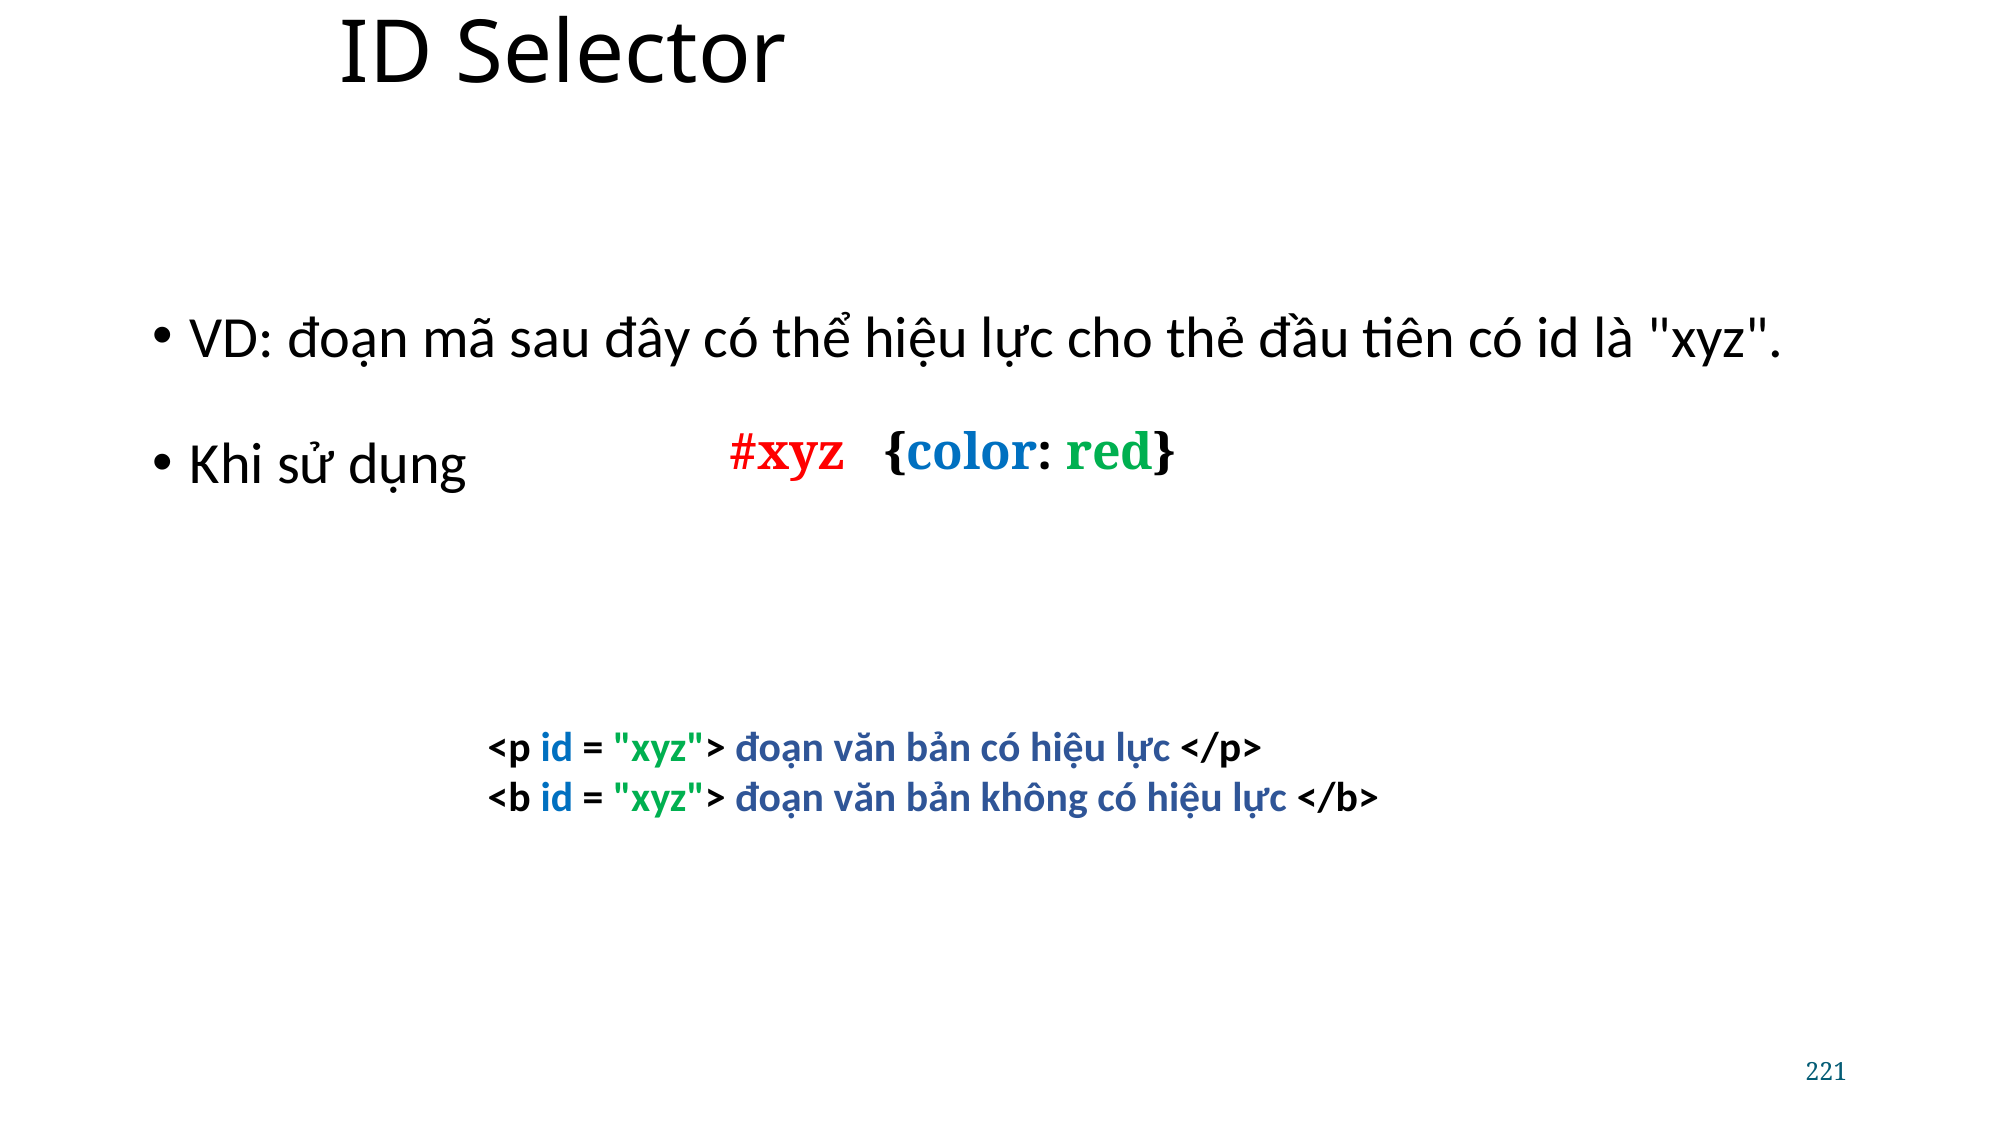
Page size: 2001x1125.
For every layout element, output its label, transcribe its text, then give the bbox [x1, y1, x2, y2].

title ID Selector [324, 0, 1713, 110]
slide_number 221 [1412, 1042, 1863, 1103]
text_box <p id = "xyz"> đoạn văn bản có hiệu lực </p> <b id = "xyz"> đoạn văn bản không có hiệu lực </b> [473, 712, 1394, 828]
list VD: đoạn mã sau đây có thể hiệu lực cho thẻ đầu tiên có id là "xyz". Khi sử dụng [137, 299, 1863, 1014]
text_box #xyz {color: red} [714, 412, 1195, 488]
